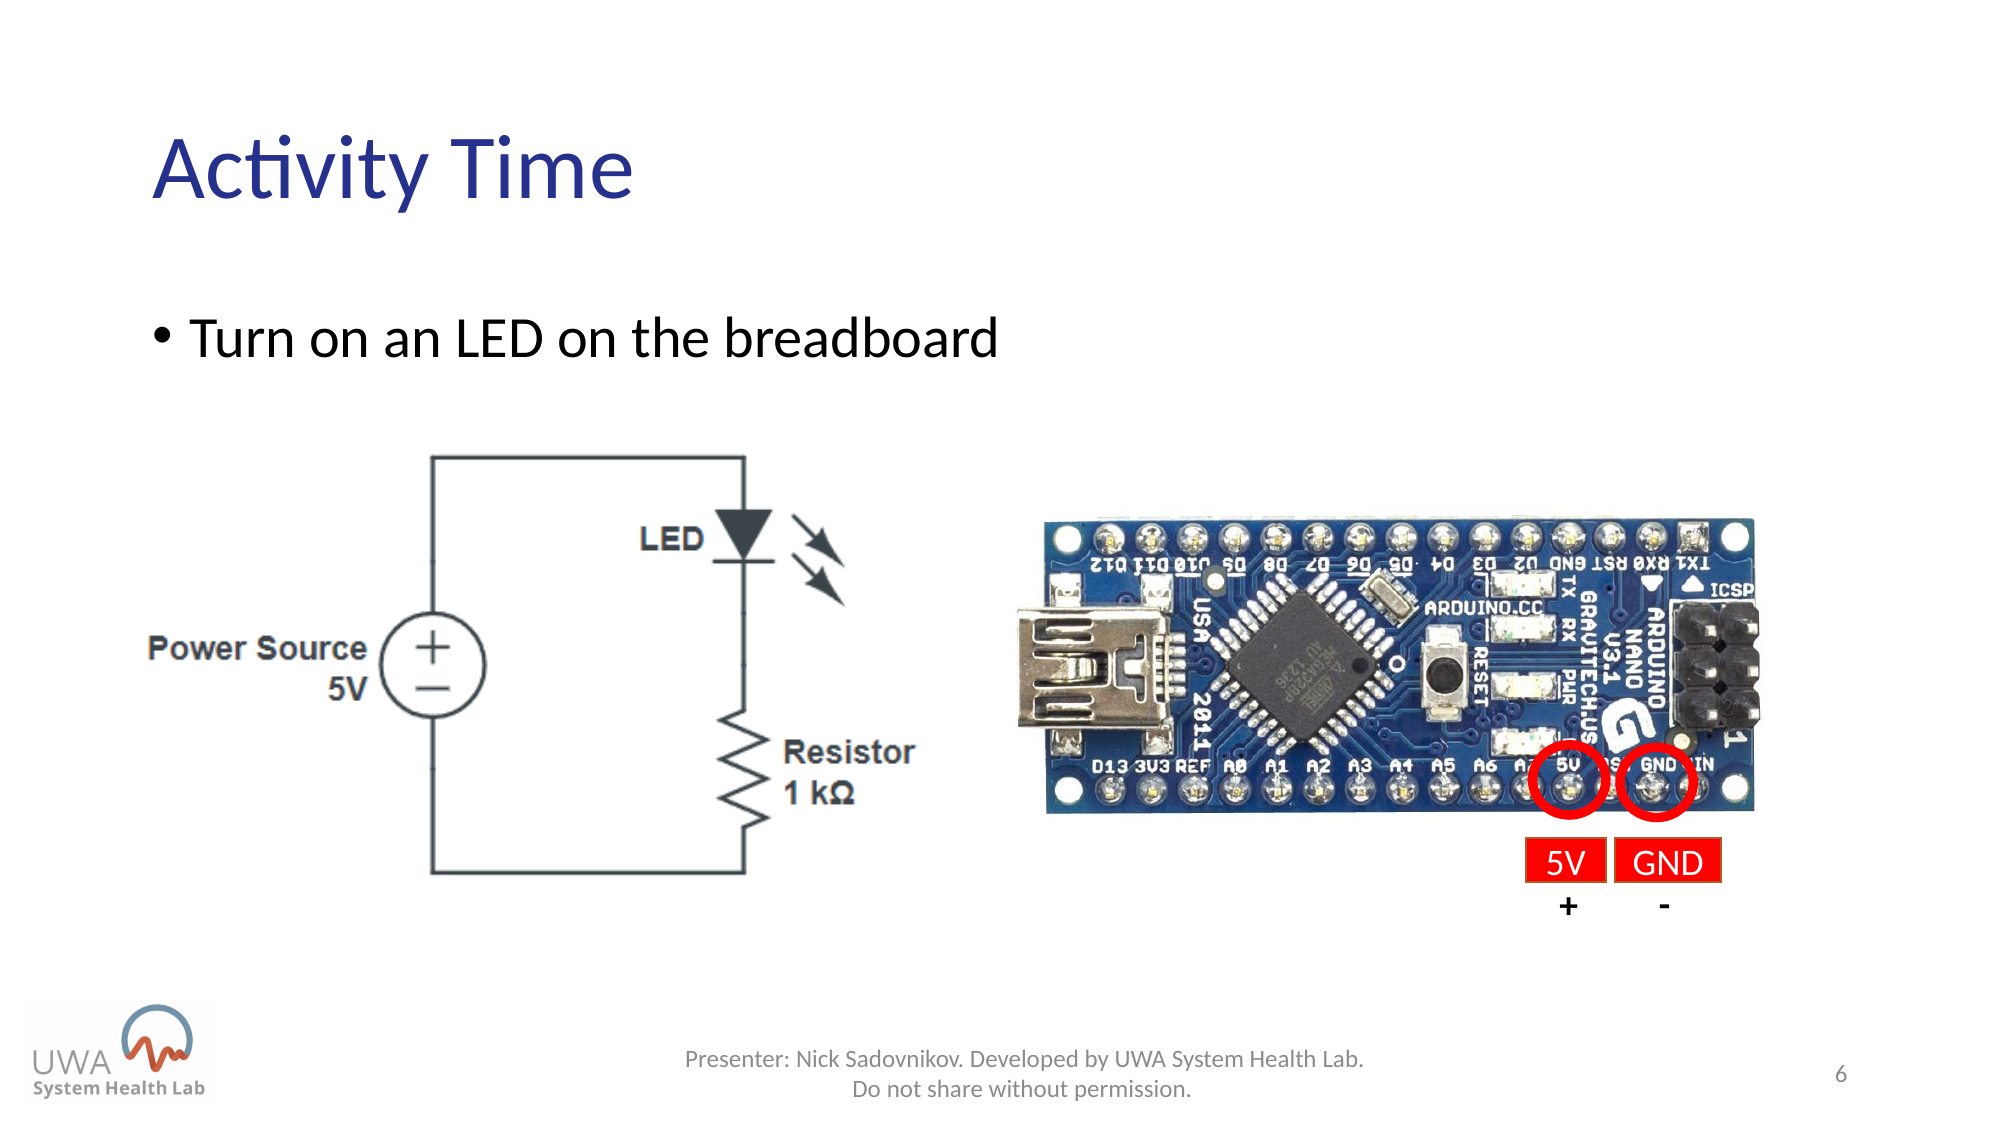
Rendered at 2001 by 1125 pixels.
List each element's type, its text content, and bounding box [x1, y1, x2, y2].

list Turn on an LED on the breadboard [137, 299, 1863, 443]
picture [127, 411, 961, 916]
picture [20, 998, 215, 1103]
text_box + [1544, 873, 1626, 934]
text_box - [1644, 872, 1725, 933]
slide_number 6 [1412, 1042, 1863, 1103]
text_box 5V [1525, 837, 1607, 883]
picture [996, 494, 1781, 834]
title Activity Time [137, 59, 1863, 278]
footer Presenter: Nick Sadovnikov. Developed by UWA System Health Lab. Do not share without permission. [662, 1042, 1389, 1103]
text_box GND [1614, 837, 1722, 883]
